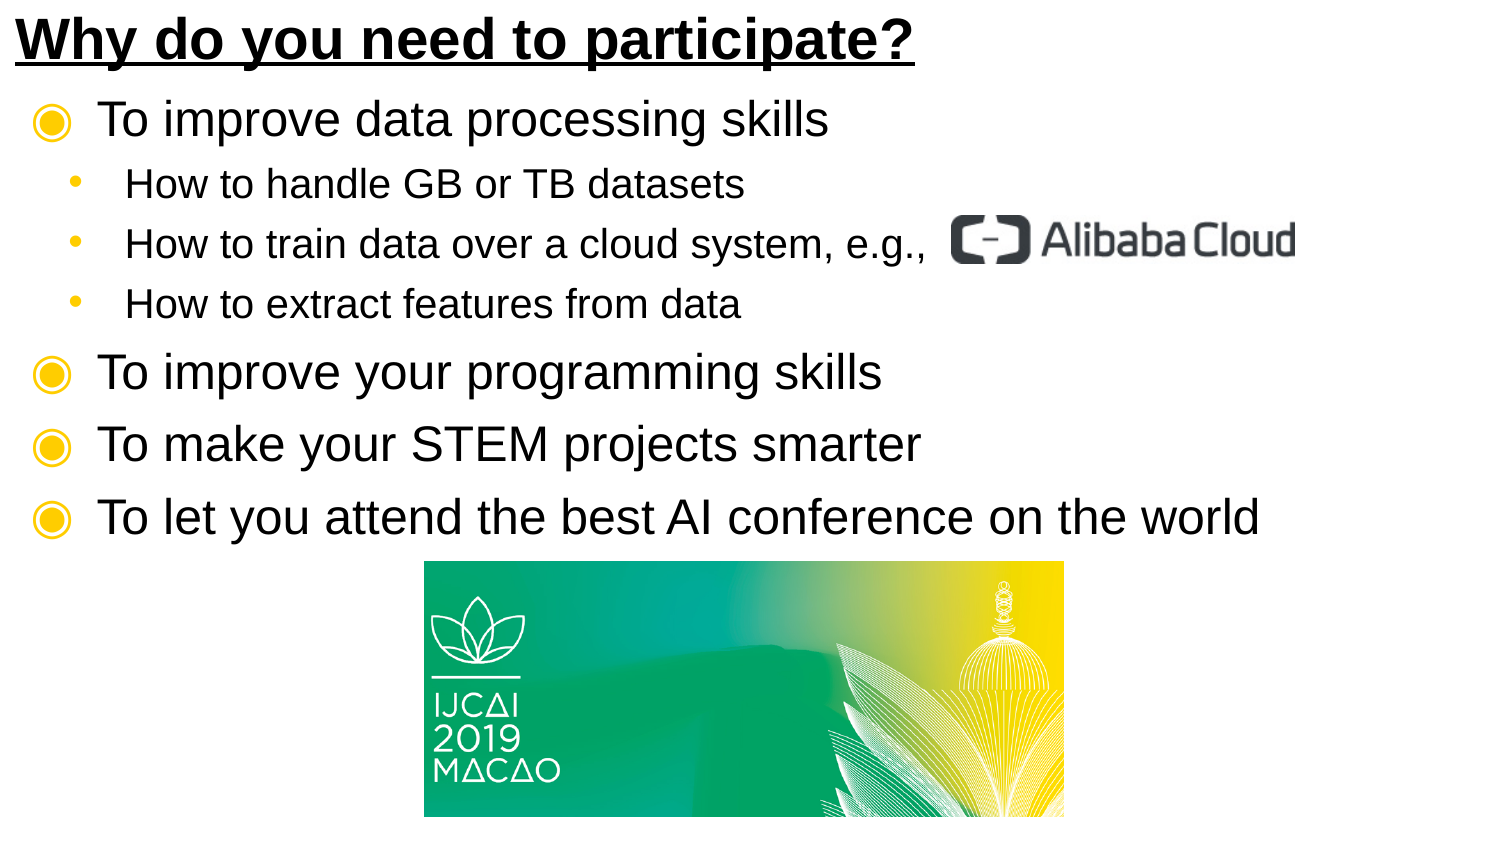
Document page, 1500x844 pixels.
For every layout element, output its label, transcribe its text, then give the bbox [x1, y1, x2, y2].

text_box To improve data processing skills How to handle GB or TB datasets How to train data over a cloud system, e.g., How to extract features from data To improve your programming skills To make your STEM projects smarter To let you attend the best AI conference on the world [15, 71, 1472, 817]
picture [951, 214, 1295, 264]
title Why do you need to participate? [0, 0, 1440, 72]
picture [423, 560, 1064, 818]
